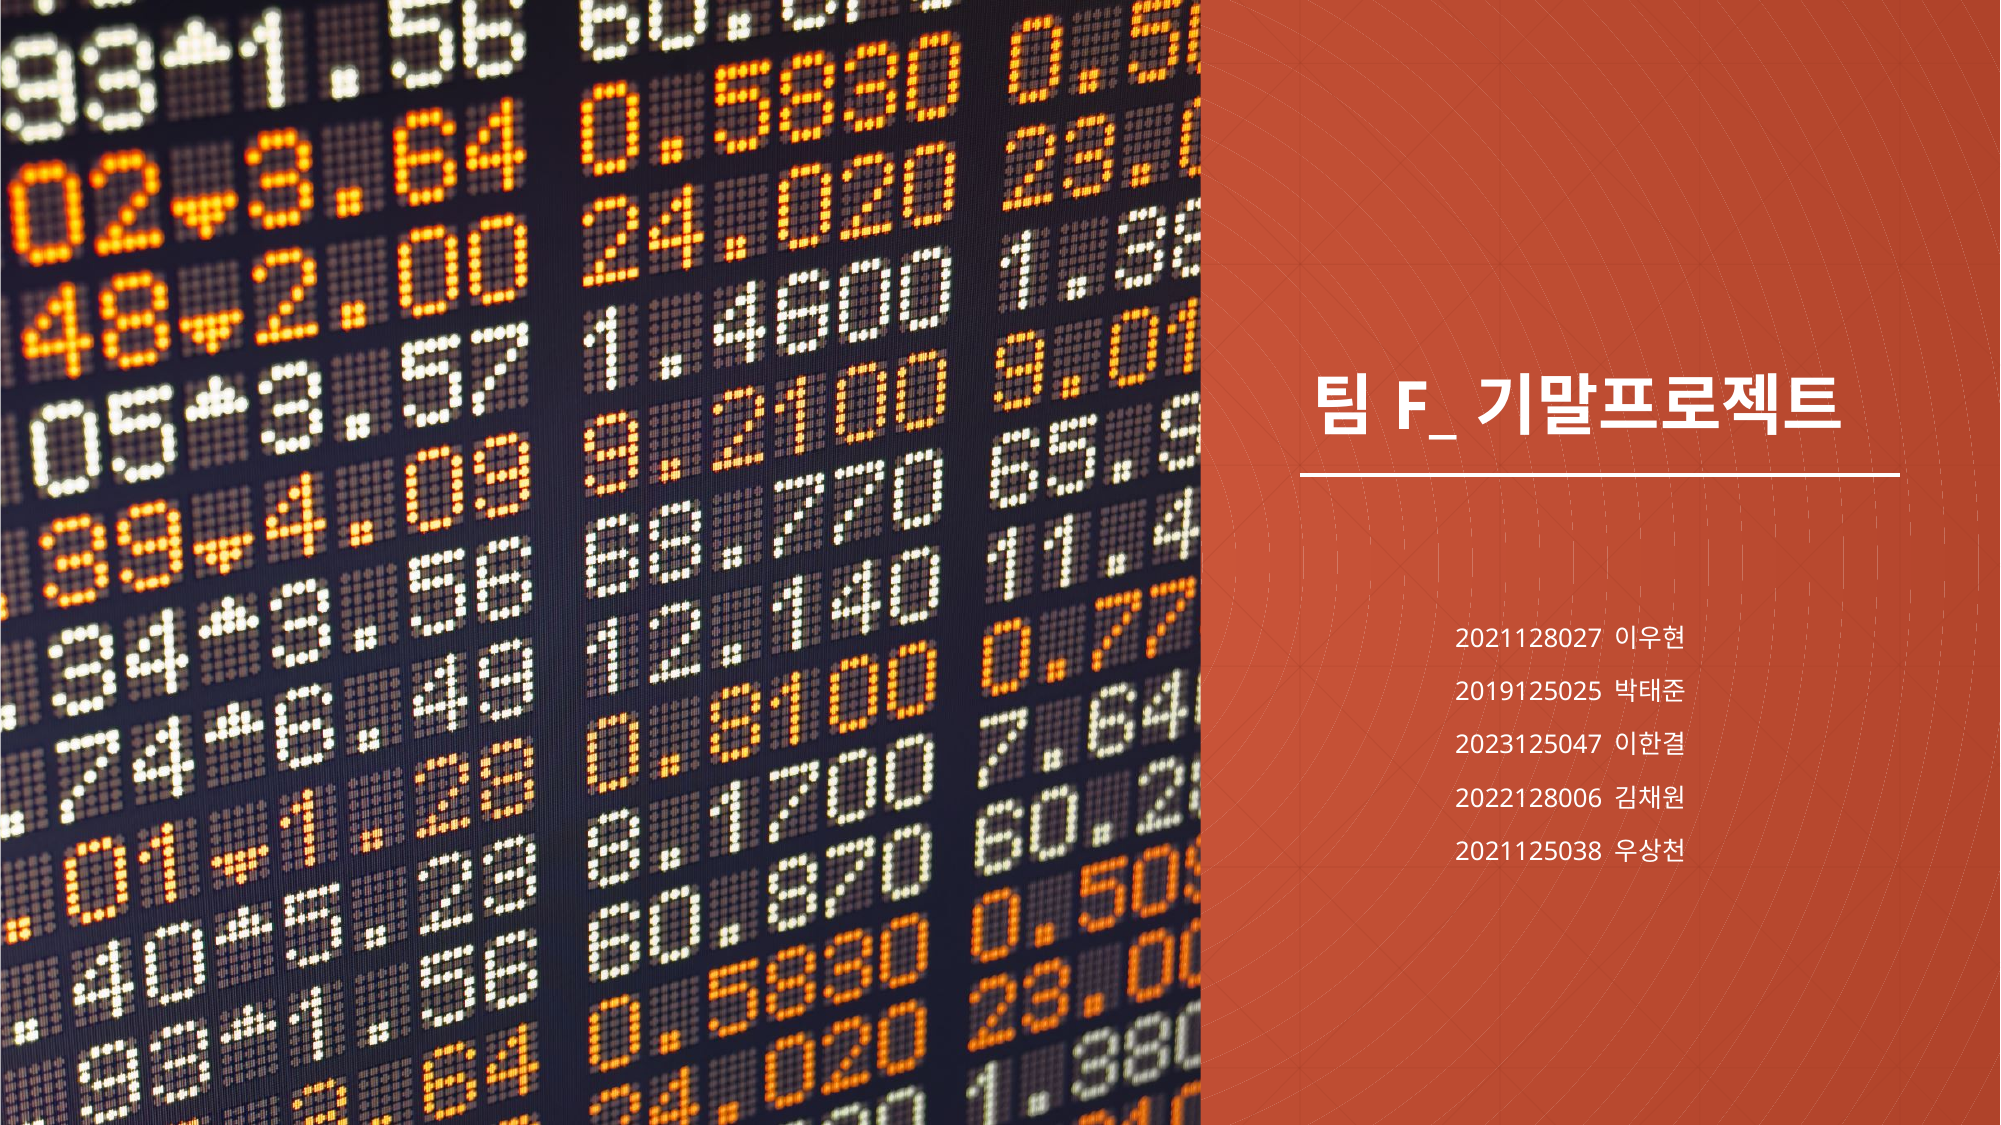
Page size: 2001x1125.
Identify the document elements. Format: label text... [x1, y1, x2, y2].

title 팀F_기말프로젝트 [1297, 94, 1898, 455]
picture [0, 0, 1201, 1125]
list 2021128027 이우현 2019125025 박태준 2023125047 이한결 2022128006 김채원 2021125038 우상천 [1440, 612, 1949, 878]
